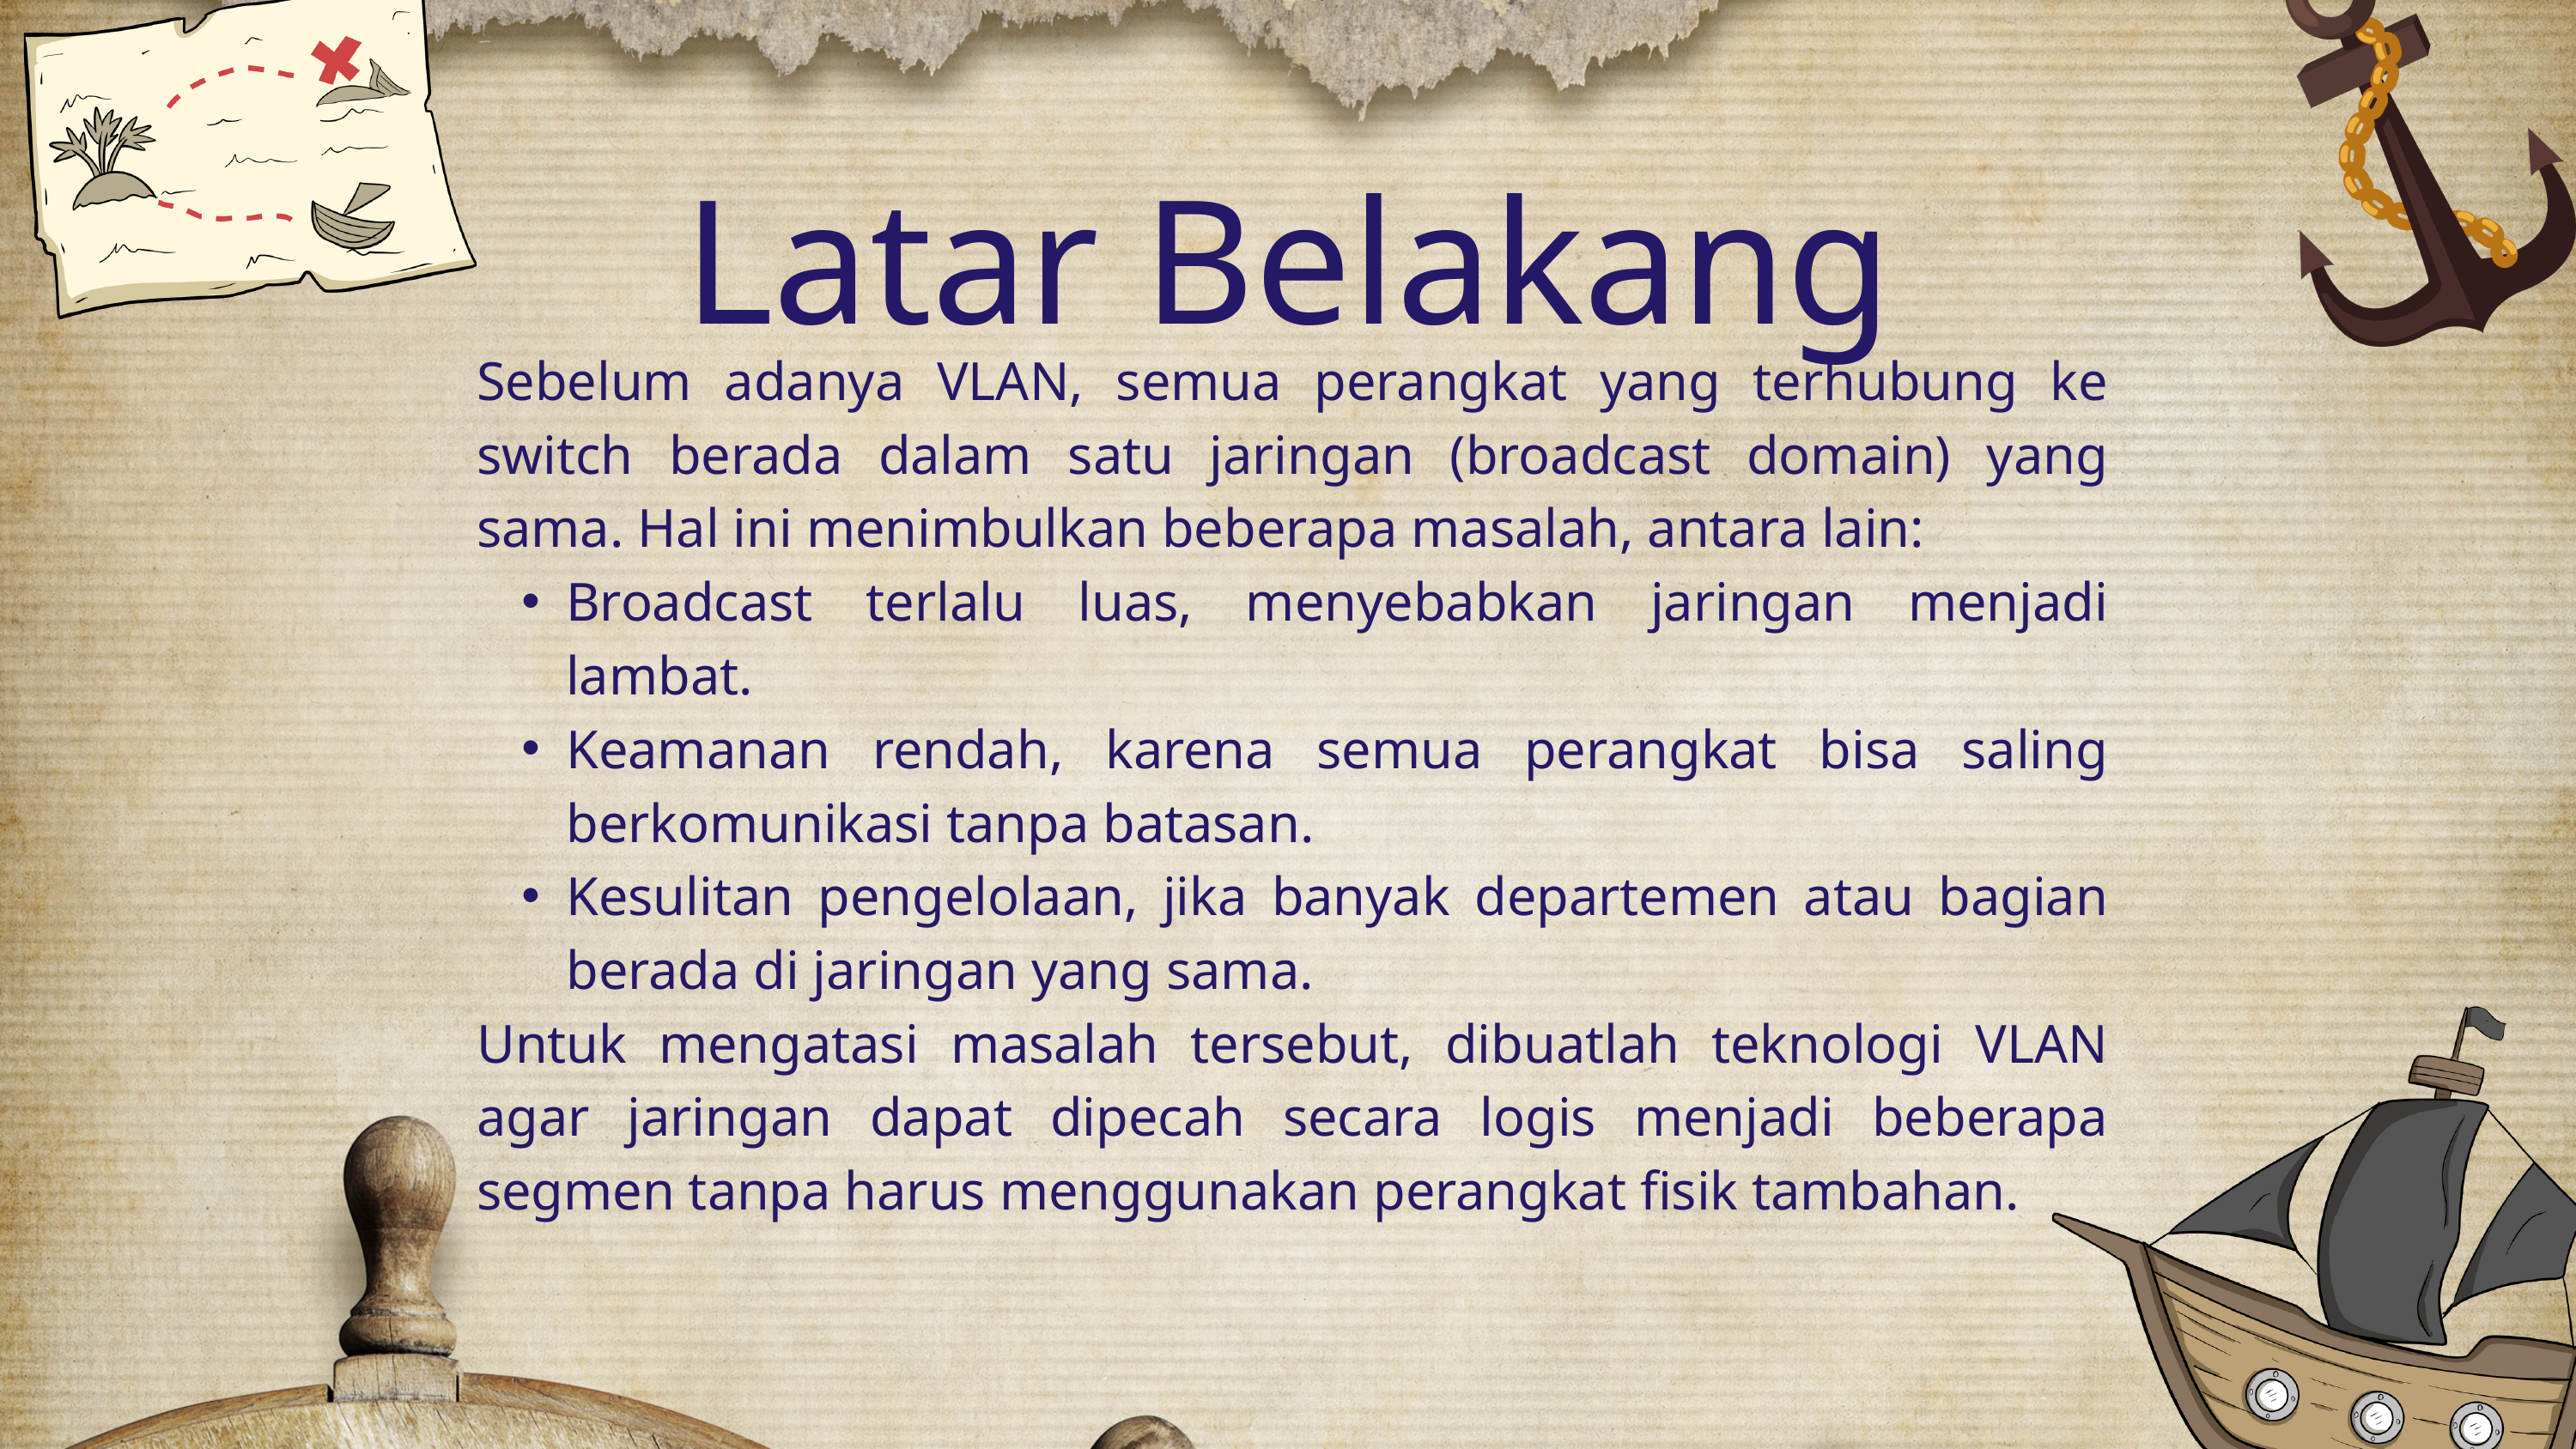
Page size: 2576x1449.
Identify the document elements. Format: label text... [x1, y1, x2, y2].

text_box [2285, 0, 2576, 347]
text_box Latar Belakang [645, 181, 1931, 336]
text_box Sebelum adanya VLAN, semua perangkat yang terhubung ke switch berada dalam satu jaringan (broadcast domain) yang sama. Hal ini menimbulkan beberapa masalah, antara lain: Broadcast terlalu luas, menyebabkan jaringan menjadi lambat. Keamanan rendah, karena semua perangkat bisa saling berkomunikasi tanpa batasan. Kesulitan pengelolaan, jika banyak departemen atau bagian berada di jaringan yang sama. Untuk mengatasi masalah tersebut, dibuatlah teknologi VLAN agar jaringan dapat dipecah secara logis menjadi beberapa segmen tanpa harus menggunakan perangkat fisik tambahan. [477, 336, 2110, 1294]
text_box [23, 0, 477, 319]
text_box [2051, 1006, 2576, 1449]
text_box [0, 0, 2576, 1449]
